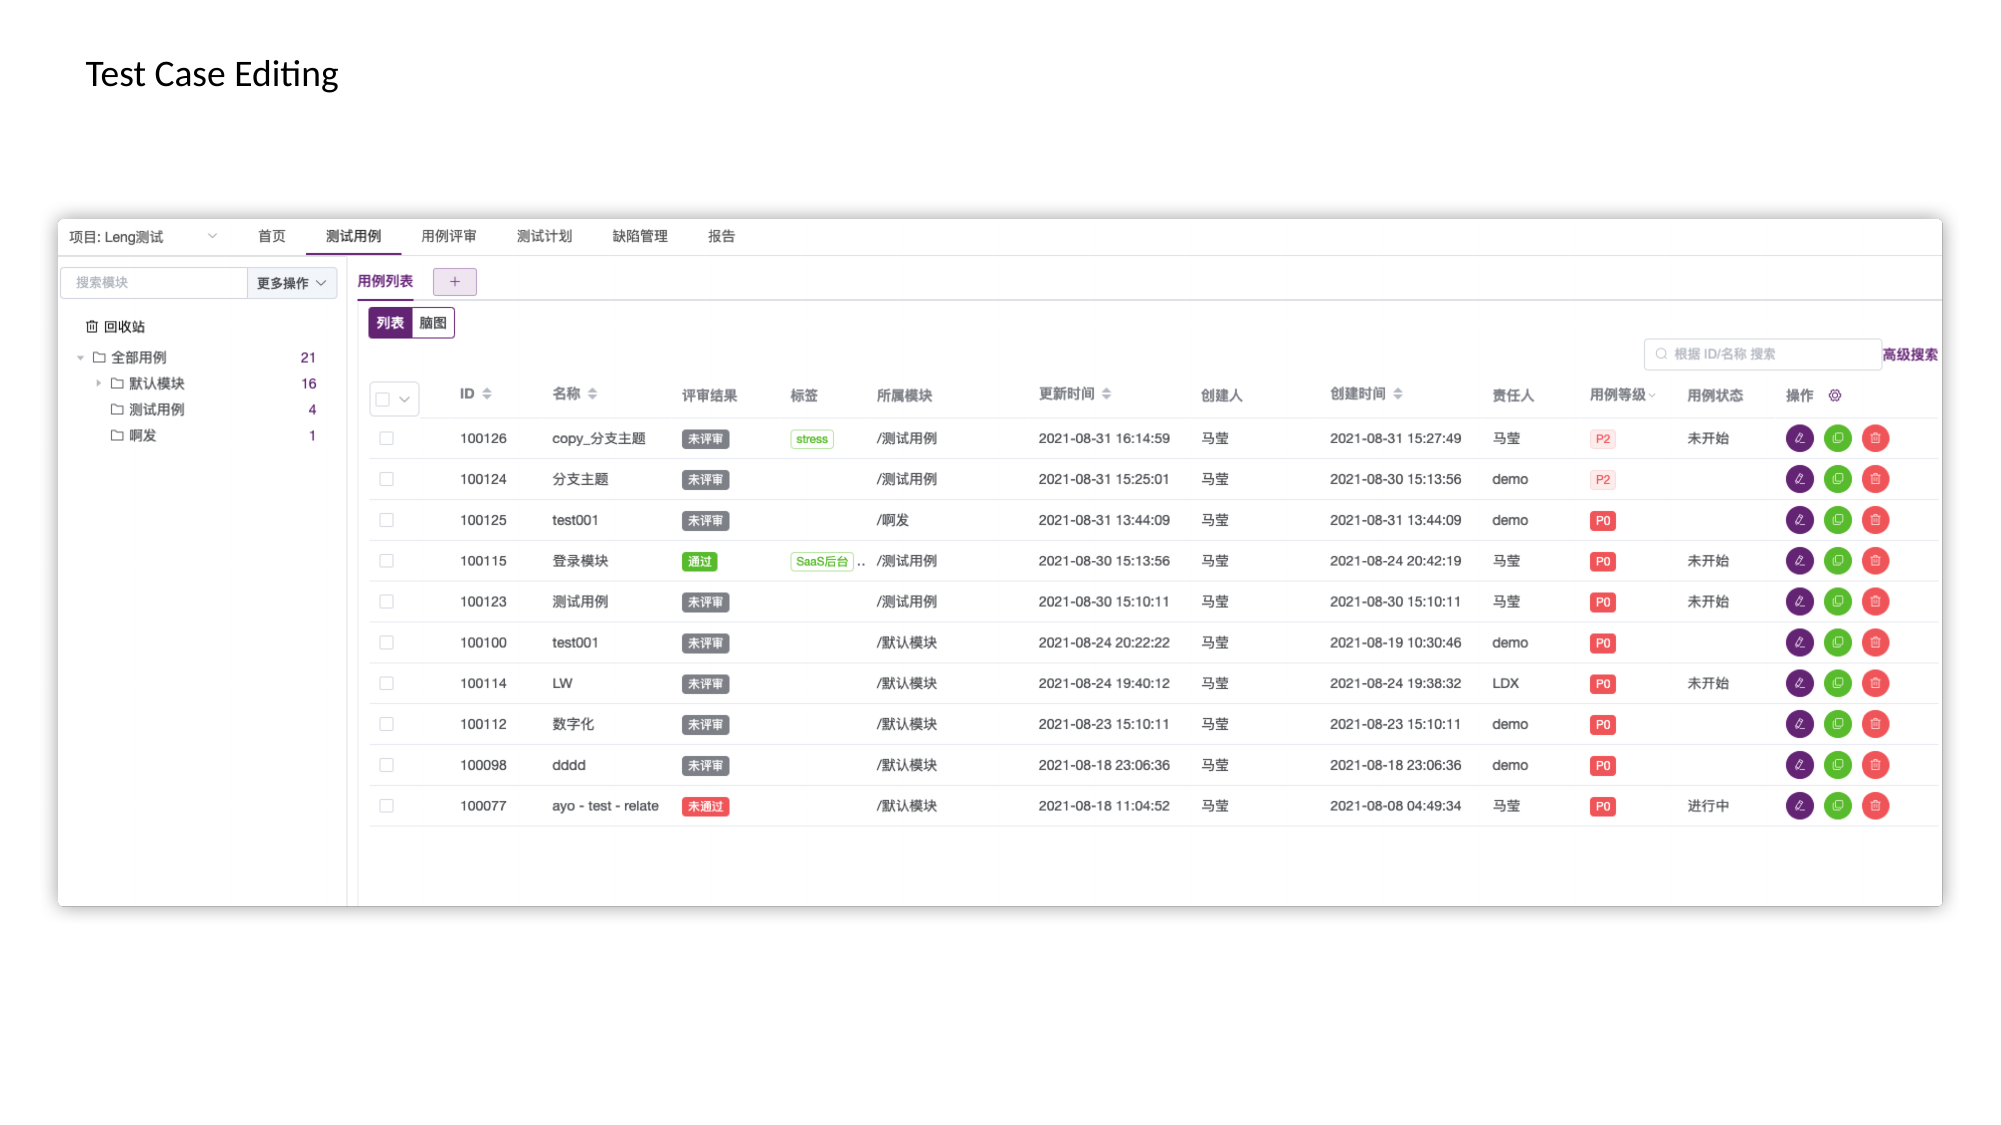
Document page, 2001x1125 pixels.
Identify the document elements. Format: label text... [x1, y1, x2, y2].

text_box Test Case Editing [70, 41, 355, 101]
picture [40, 201, 1960, 924]
